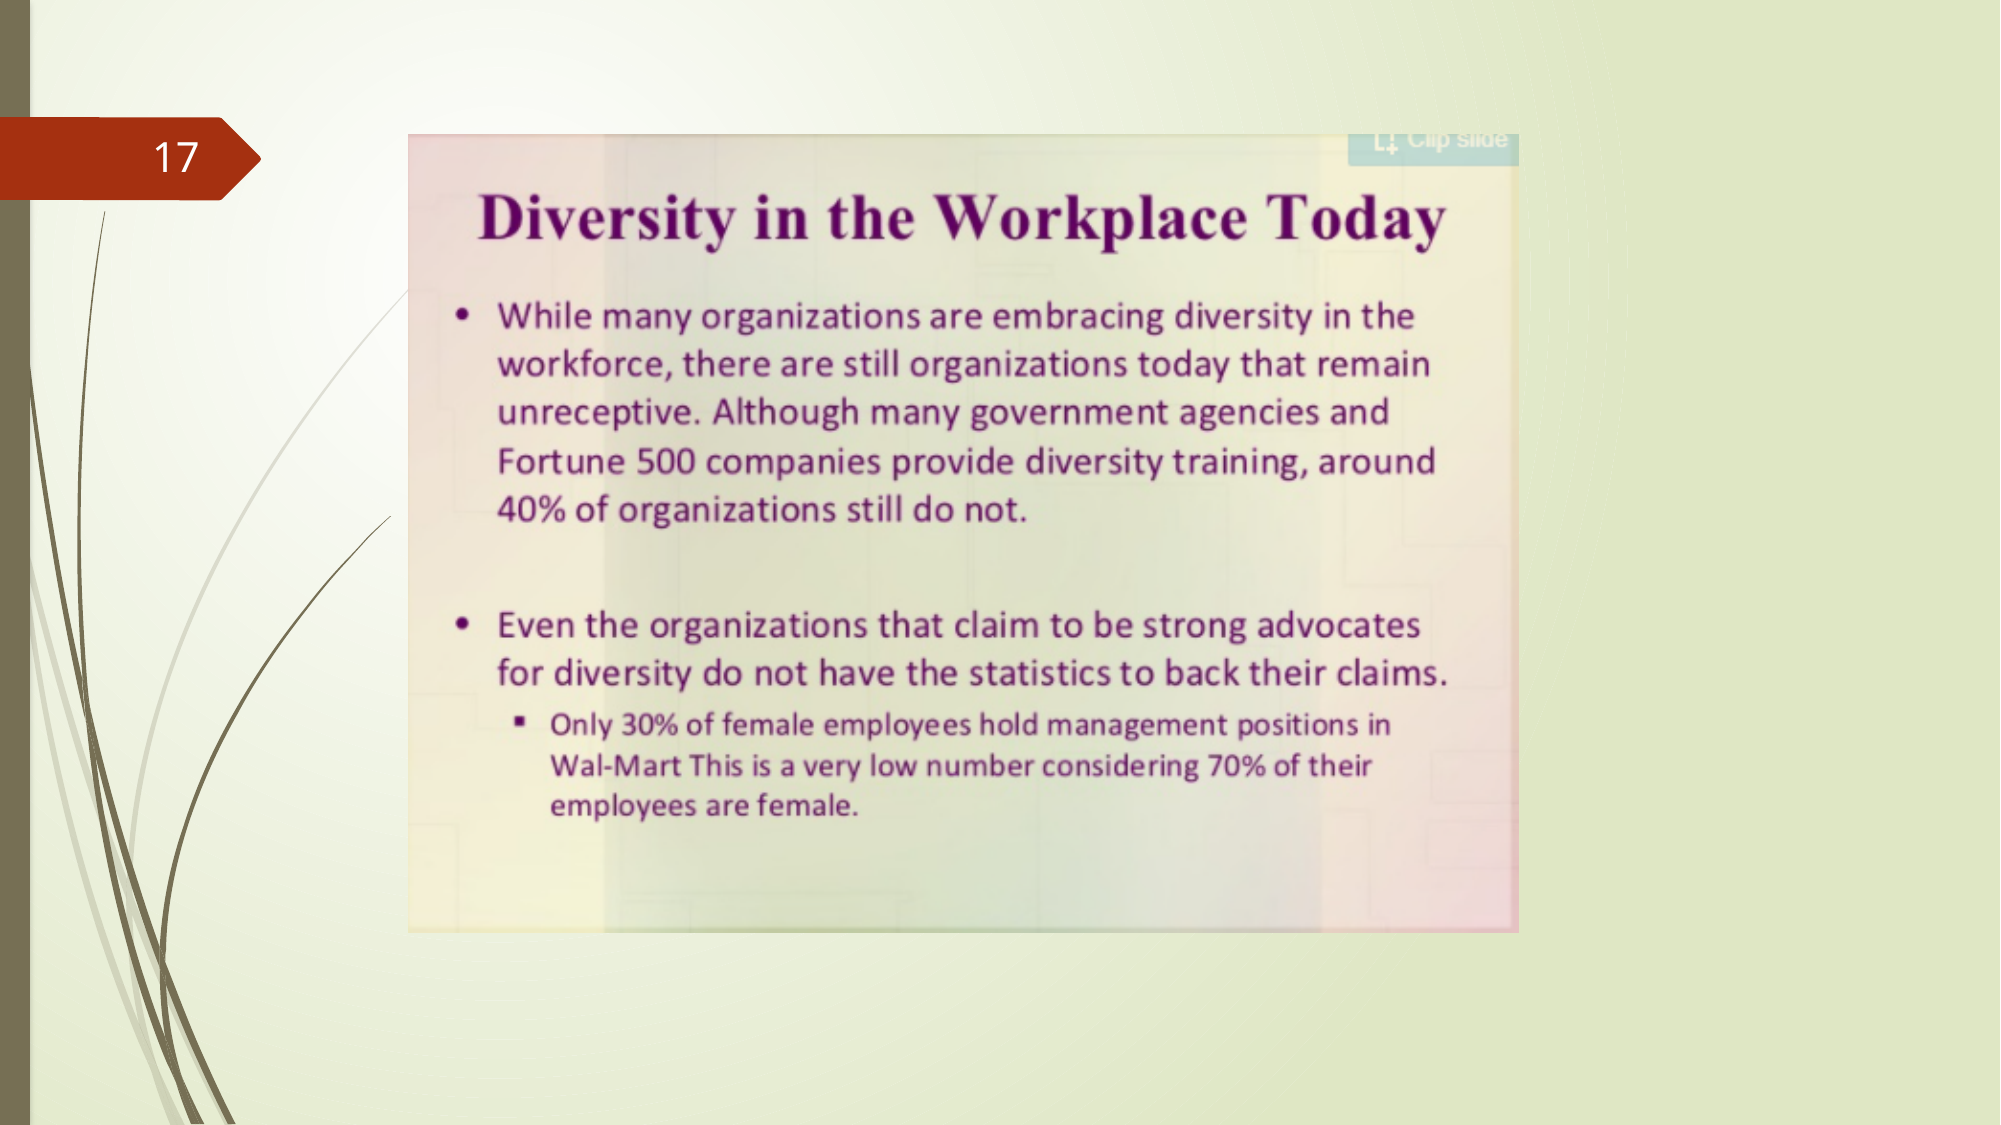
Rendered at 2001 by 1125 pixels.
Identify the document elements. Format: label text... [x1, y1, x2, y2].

slide_number 17 [87, 129, 216, 190]
picture [408, 134, 1519, 933]
